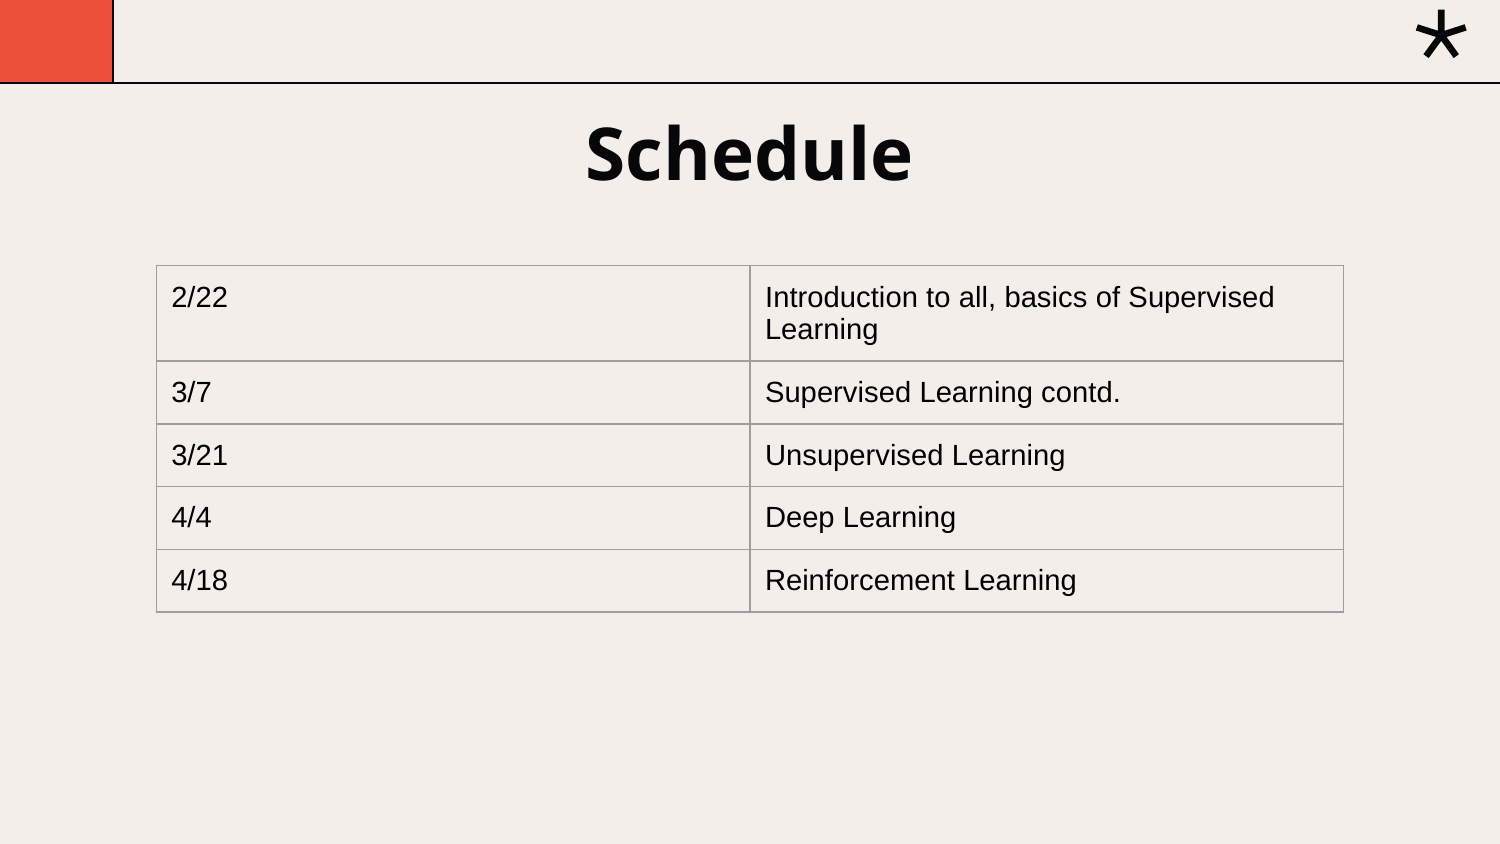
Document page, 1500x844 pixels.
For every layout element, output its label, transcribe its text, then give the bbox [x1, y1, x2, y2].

table_cell 3/7 [157, 362, 749, 423]
table_cell Unsupervised Learning [751, 425, 1343, 486]
title Schedule [116, 92, 1383, 187]
table_header Introduction to all, basics of Supervised Learning [751, 266, 1343, 360]
table_cell Reinforcement Learning [751, 550, 1343, 611]
table_cell 4/18 [157, 550, 749, 611]
table_cell 4/4 [157, 487, 749, 549]
table_cell Deep Learning [751, 487, 1343, 549]
table_header 2/22 [157, 266, 749, 360]
table_cell 3/21 [157, 425, 749, 486]
table_cell Supervised Learning contd. [751, 362, 1343, 423]
